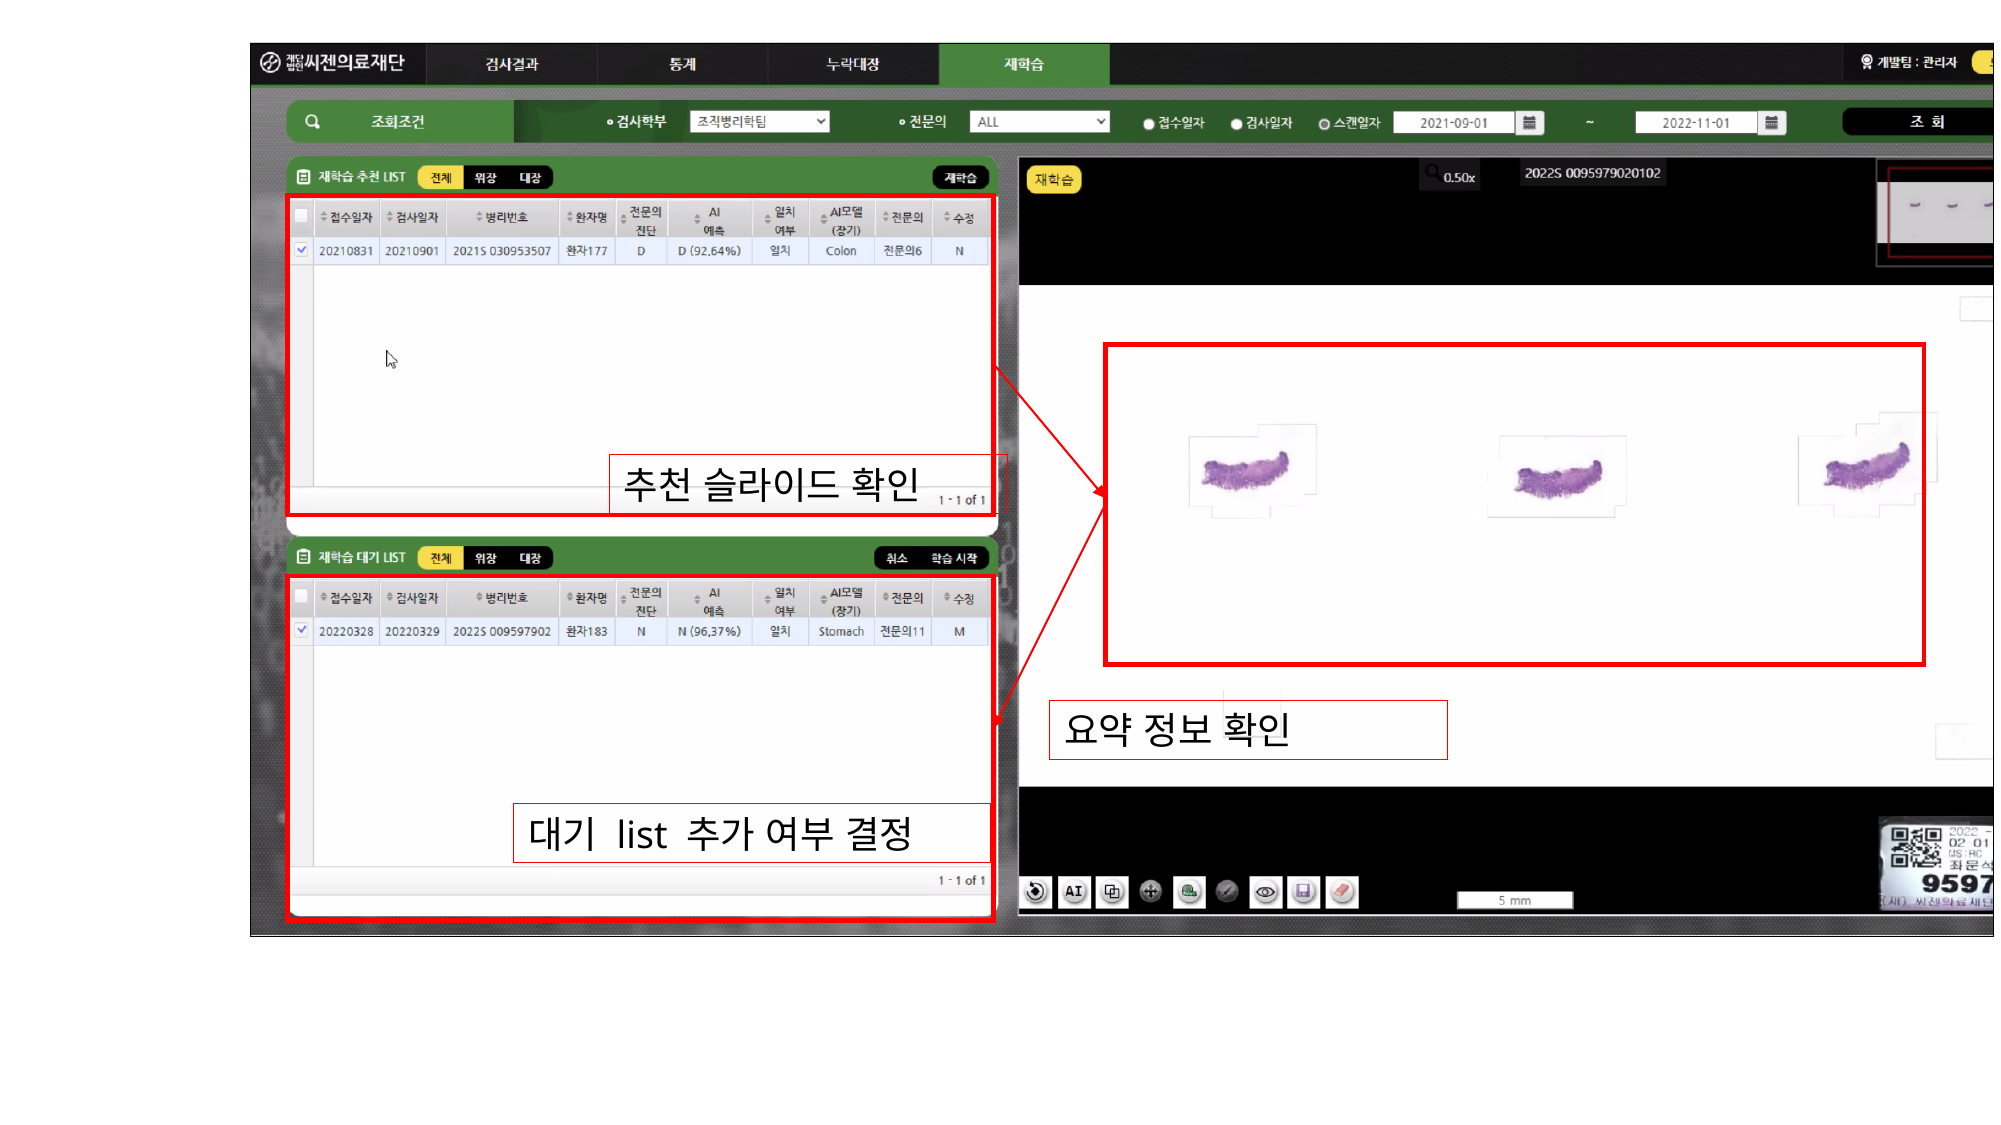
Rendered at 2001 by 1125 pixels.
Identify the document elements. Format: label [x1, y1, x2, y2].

picture [250, 42, 1994, 937]
text_box [993, 364, 1106, 499]
text_box [993, 504, 1106, 728]
